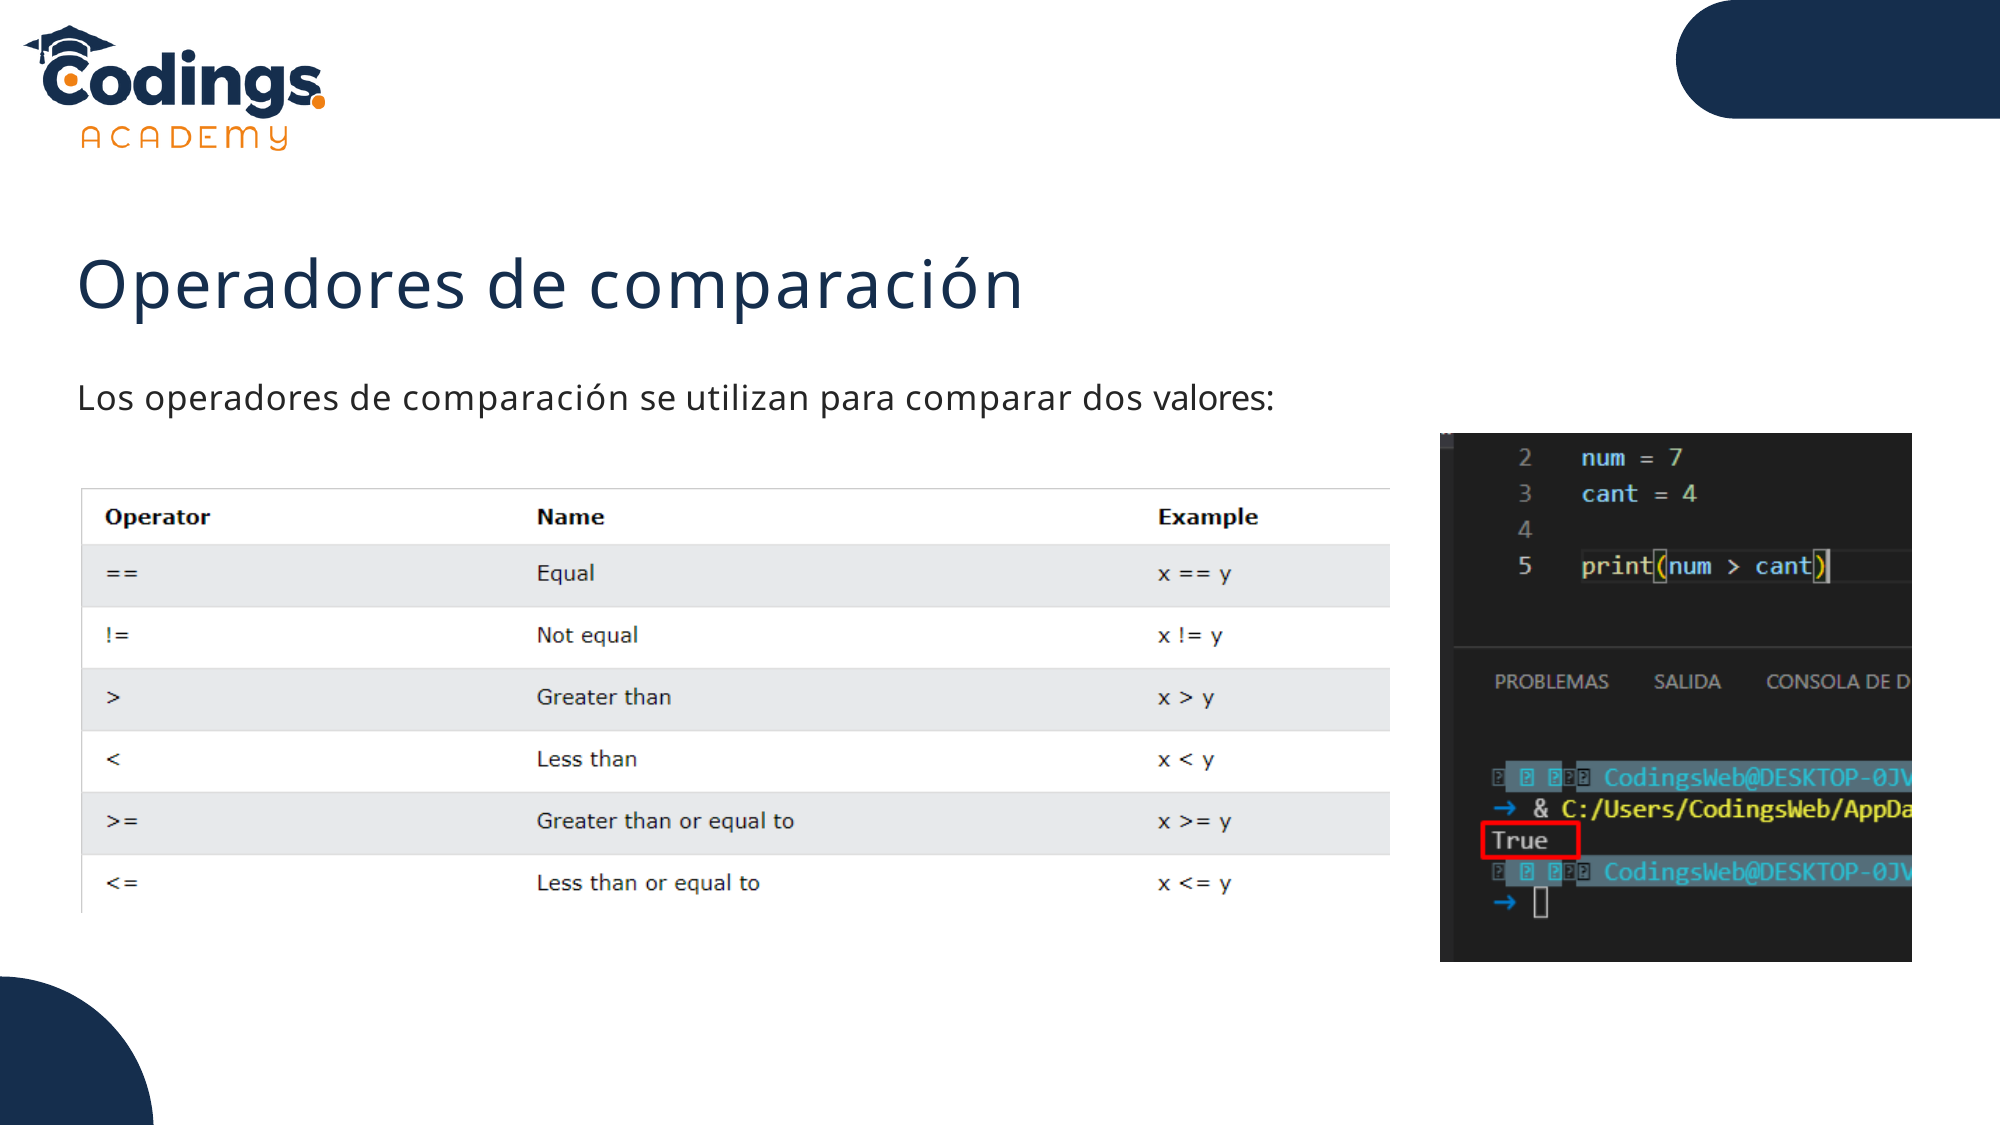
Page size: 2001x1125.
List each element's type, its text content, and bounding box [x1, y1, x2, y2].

text_box Operadores de comparación [75, 240, 1071, 323]
text_box [1675, 0, 2000, 119]
text_box [0, 976, 154, 1125]
picture [1440, 433, 1912, 962]
picture [23, 25, 325, 151]
text_box Los operadores de comparación se utilizan para comparar dos valores: [75, 374, 1351, 418]
picture [80, 488, 1390, 913]
